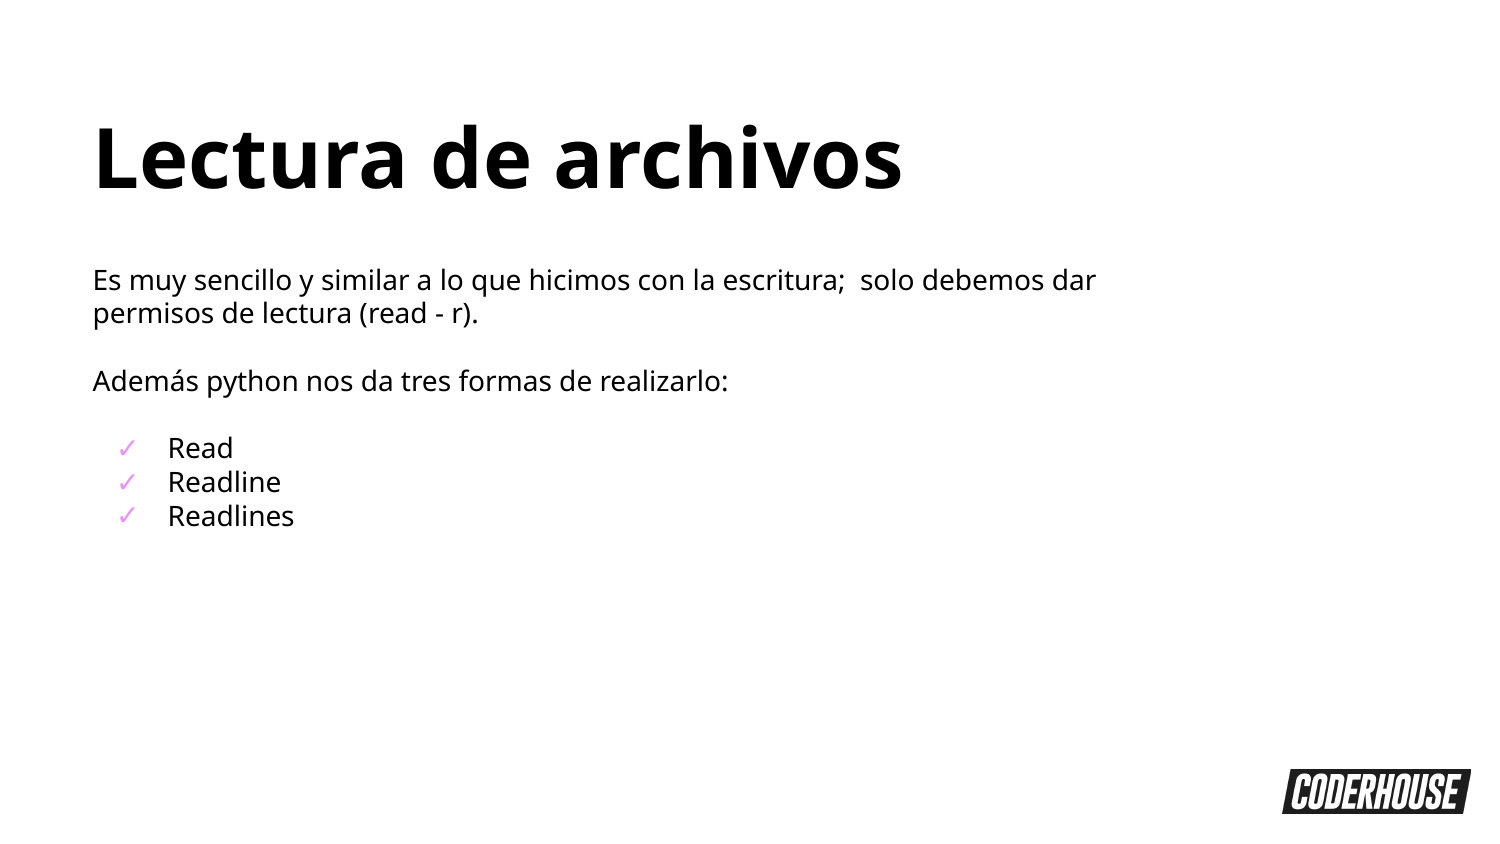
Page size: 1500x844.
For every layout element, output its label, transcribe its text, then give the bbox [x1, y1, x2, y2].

picture [1281, 769, 1471, 814]
text_box Es muy sencillo y similar a lo que hicimos con la escritura; solo debemos dar permisos de lectura (read - r). Además python nos da tres formas de realizarlo: Read Readline Readlines [77, 247, 1197, 682]
text_box Lectura de archivos [77, 101, 1414, 222]
